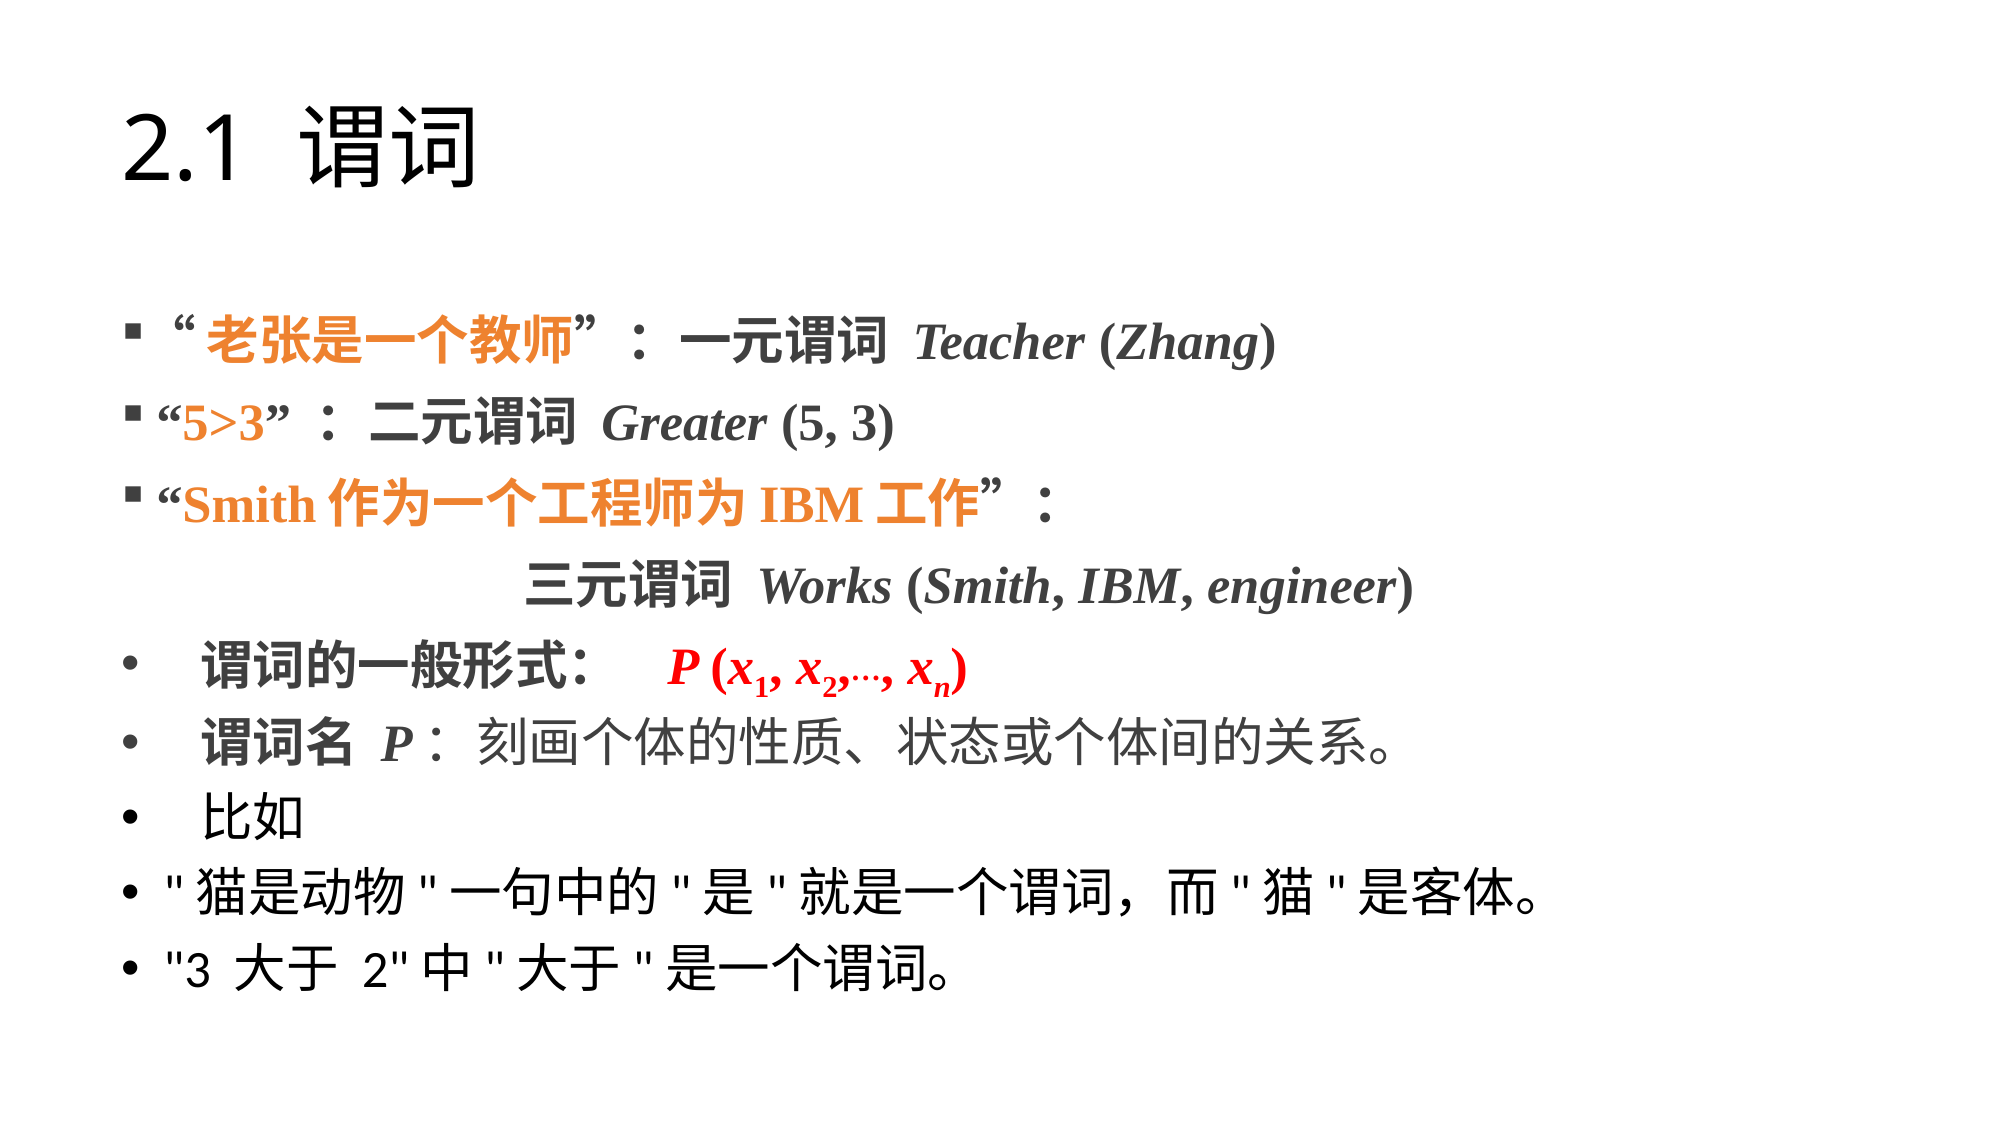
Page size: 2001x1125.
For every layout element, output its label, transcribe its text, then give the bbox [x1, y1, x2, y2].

title 2.1 谓词 [106, 42, 1832, 260]
list “老张是一个教师”：一元谓词 Teacher (Zhang) “5>3” ：二元谓词 Greater (5, 3) “Smith作为一个工程师为IBM工作”： 三元谓词 Works (Smith, IBM, engineer) 谓词的一般形式： P (x1, x2,…, xn) 谓词名 P：刻画个体的性质、状态或个体间的关系。 比如 "猫是动物"一句中的"是"就是一个谓词，而"猫"是客体。 "3 大于 2"中"大于"是一个谓词。 [106, 299, 1832, 1014]
